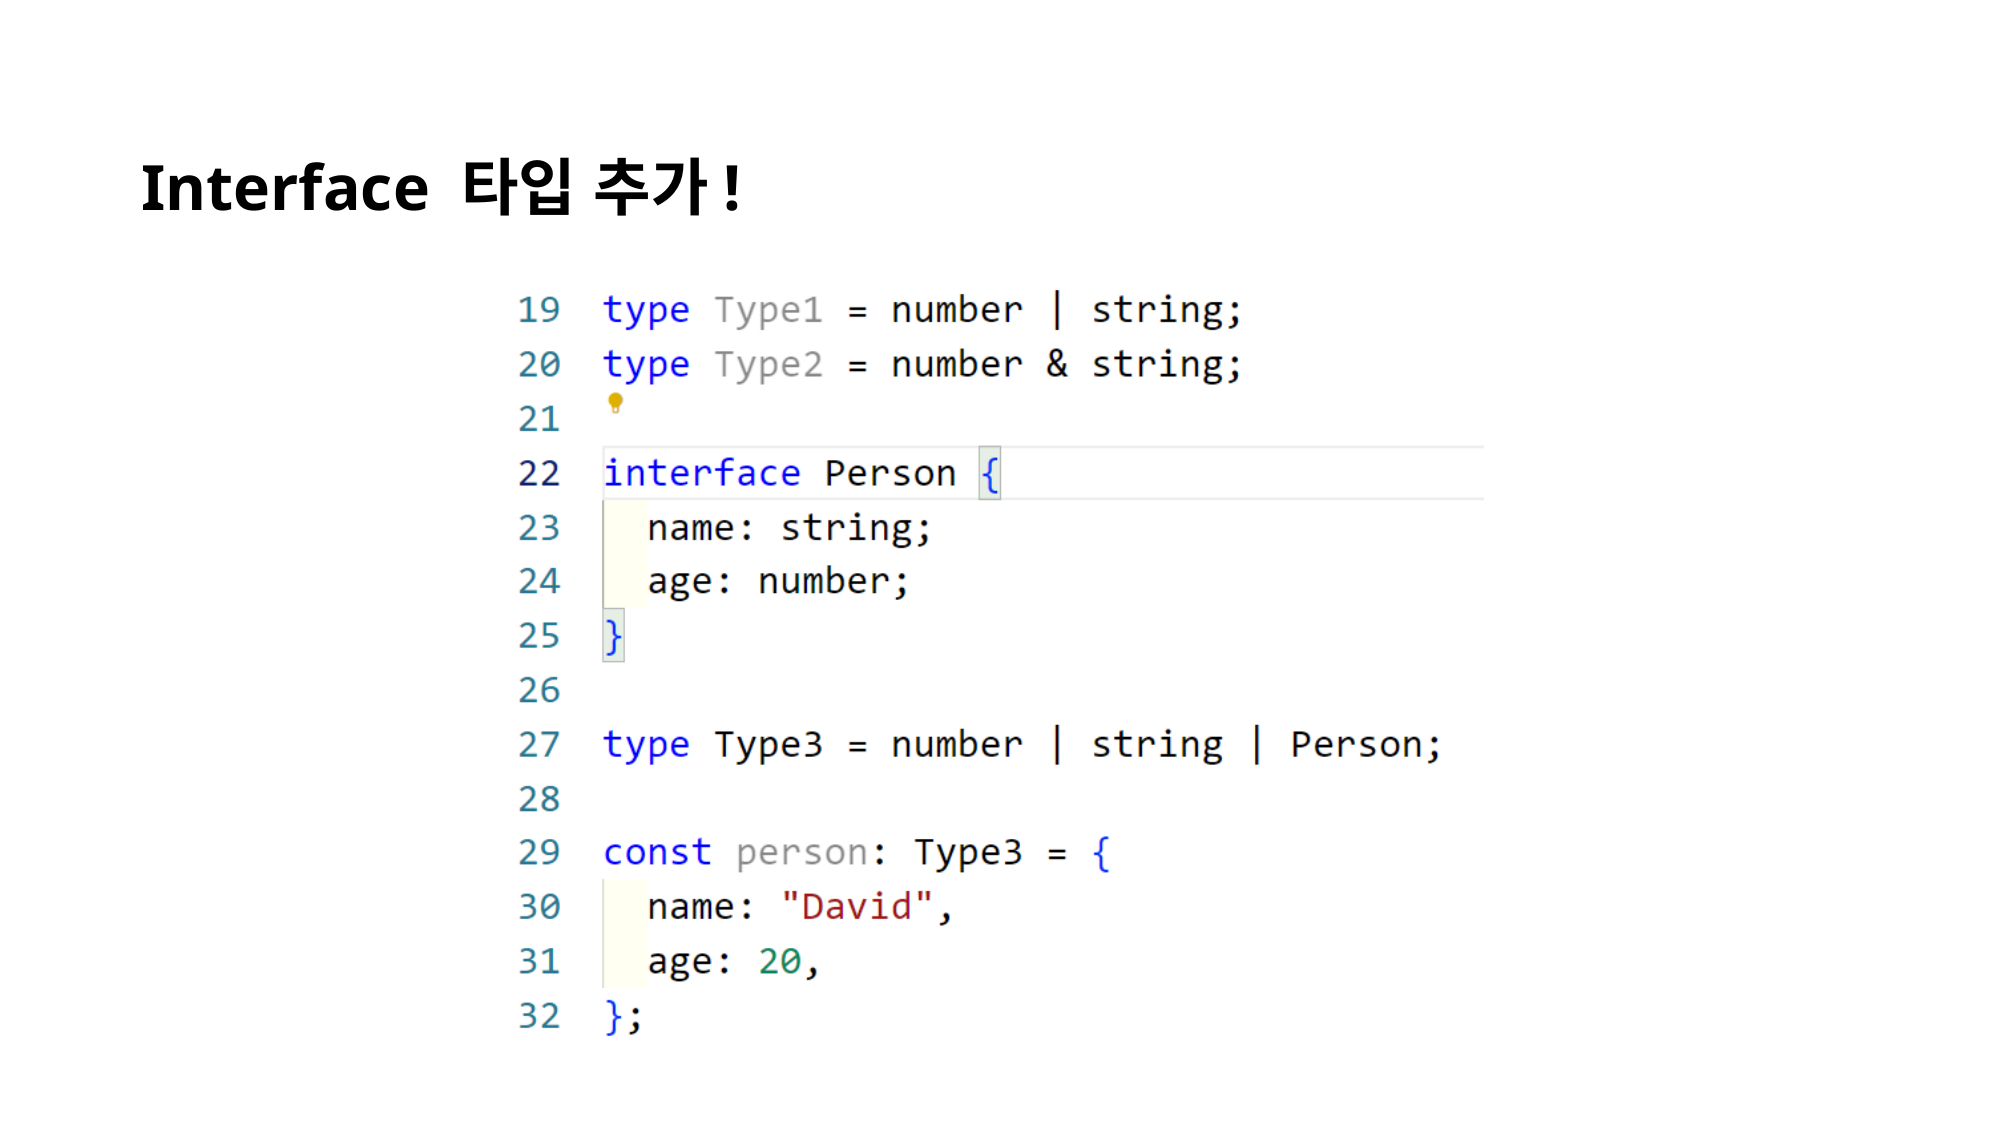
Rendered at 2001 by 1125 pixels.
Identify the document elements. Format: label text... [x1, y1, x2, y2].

text_box Interface 타입 추가! [126, 140, 1874, 231]
picture [516, 269, 1484, 1052]
